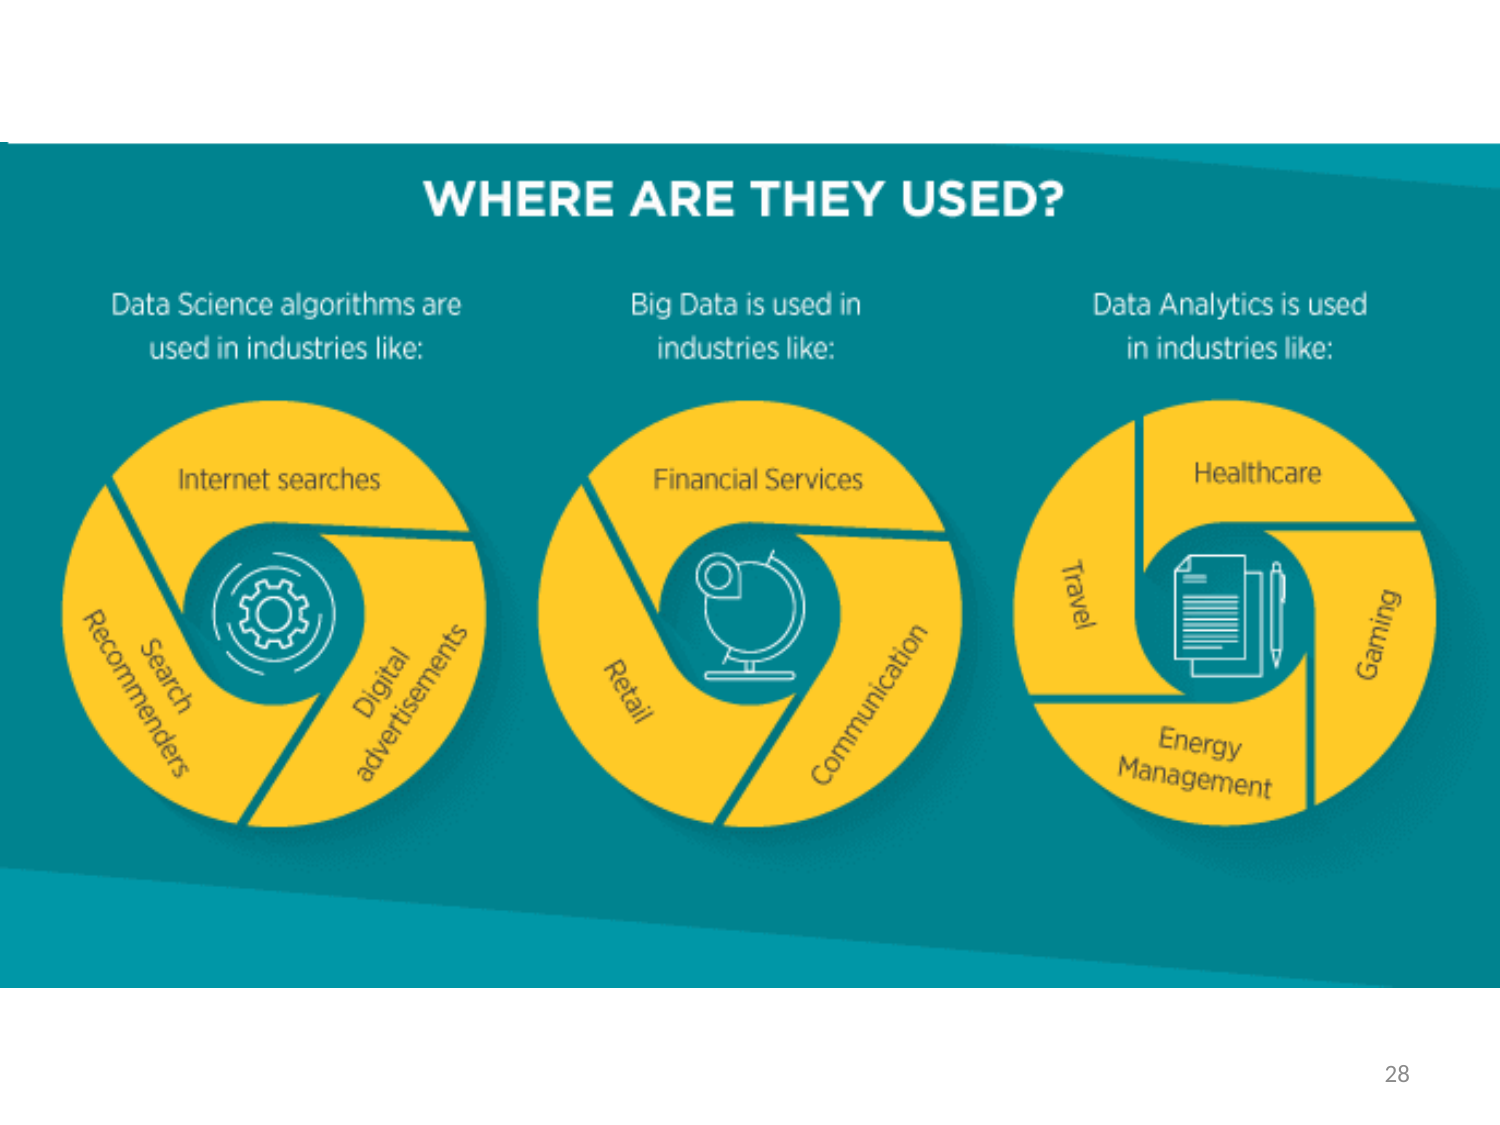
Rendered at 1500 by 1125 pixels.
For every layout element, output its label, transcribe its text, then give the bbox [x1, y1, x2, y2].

slide_number 28 [1074, 1042, 1425, 1103]
picture [0, 141, 1500, 988]
